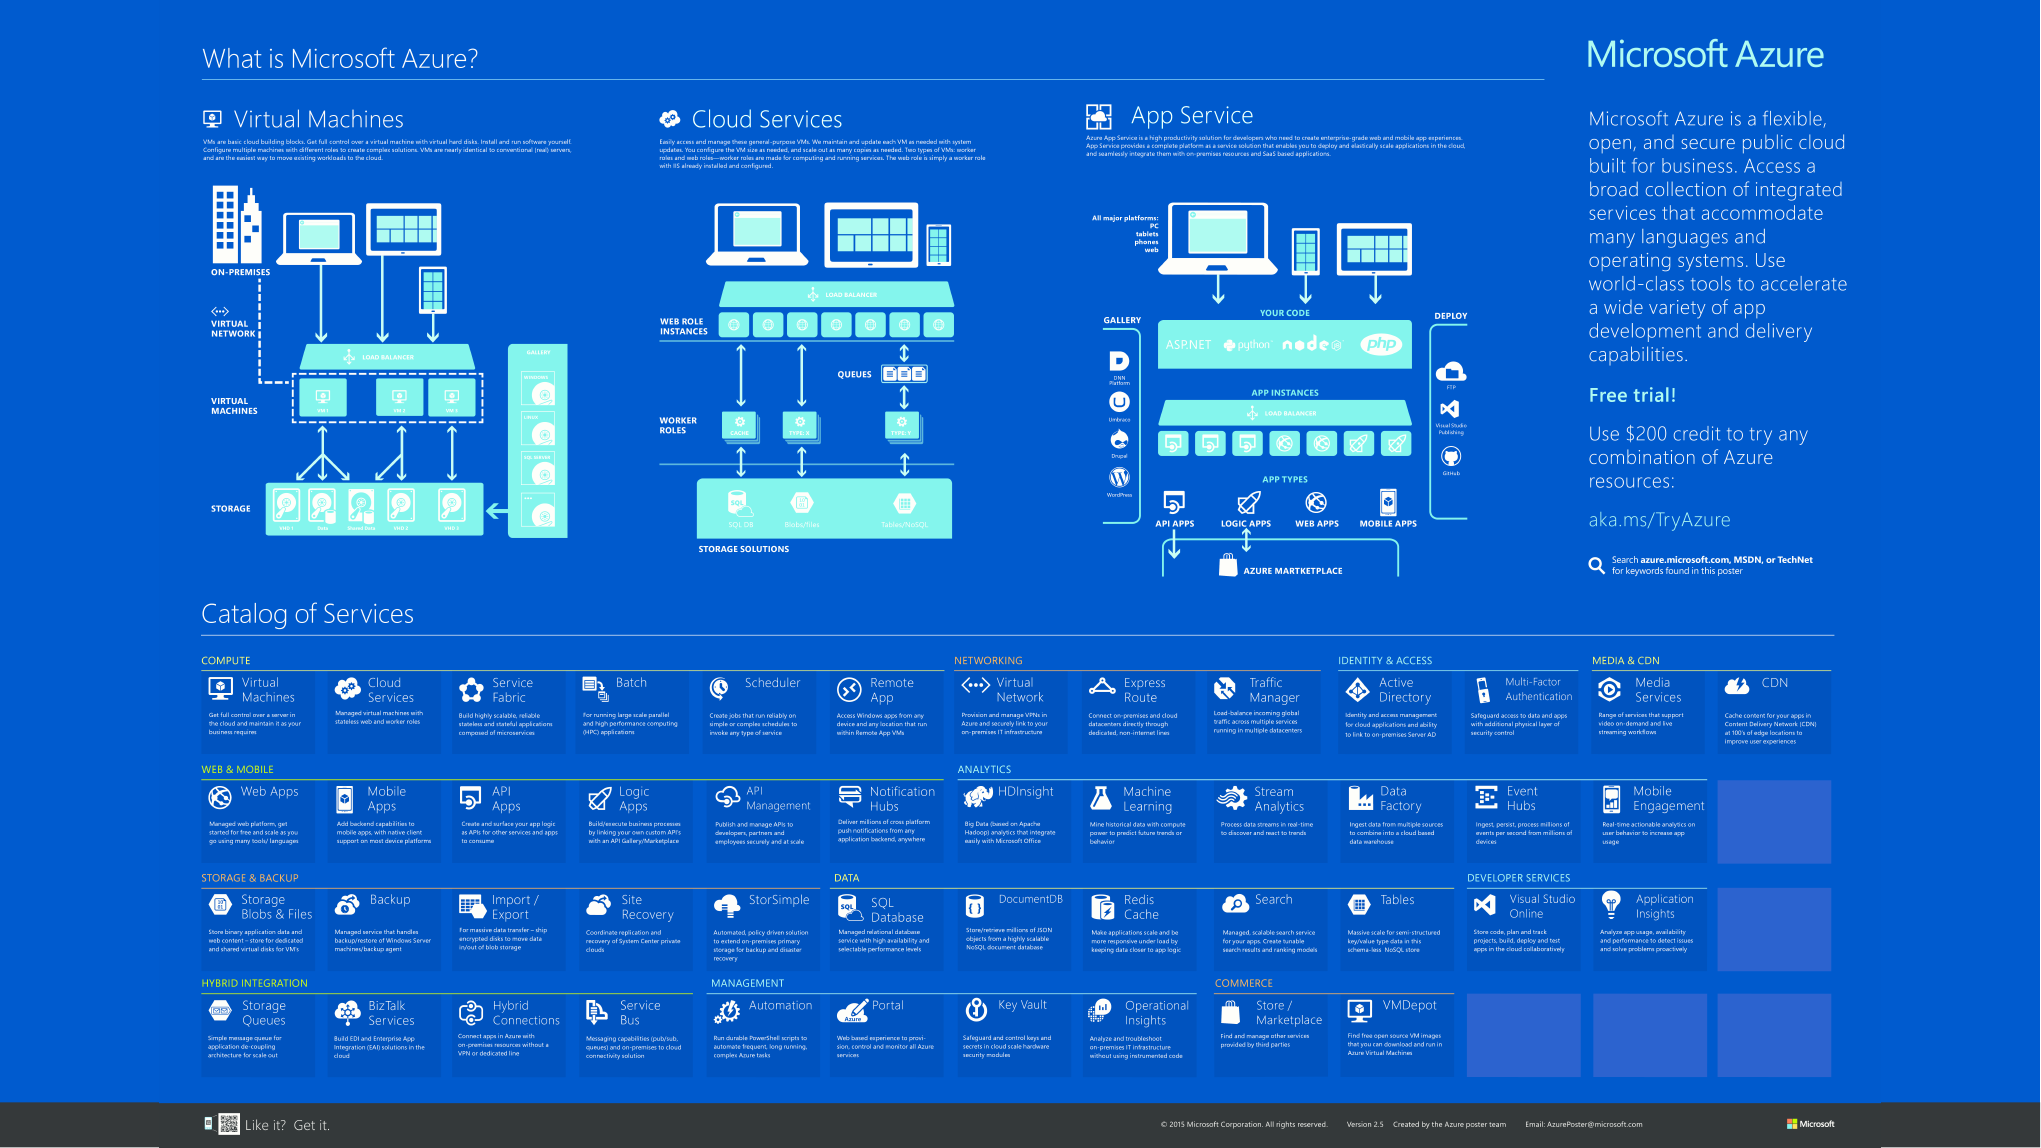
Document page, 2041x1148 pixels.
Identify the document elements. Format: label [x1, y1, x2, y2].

picture [159, 0, 1881, 1148]
text_box [0, 1101, 159, 1148]
text_box [1881, 1101, 2041, 1148]
